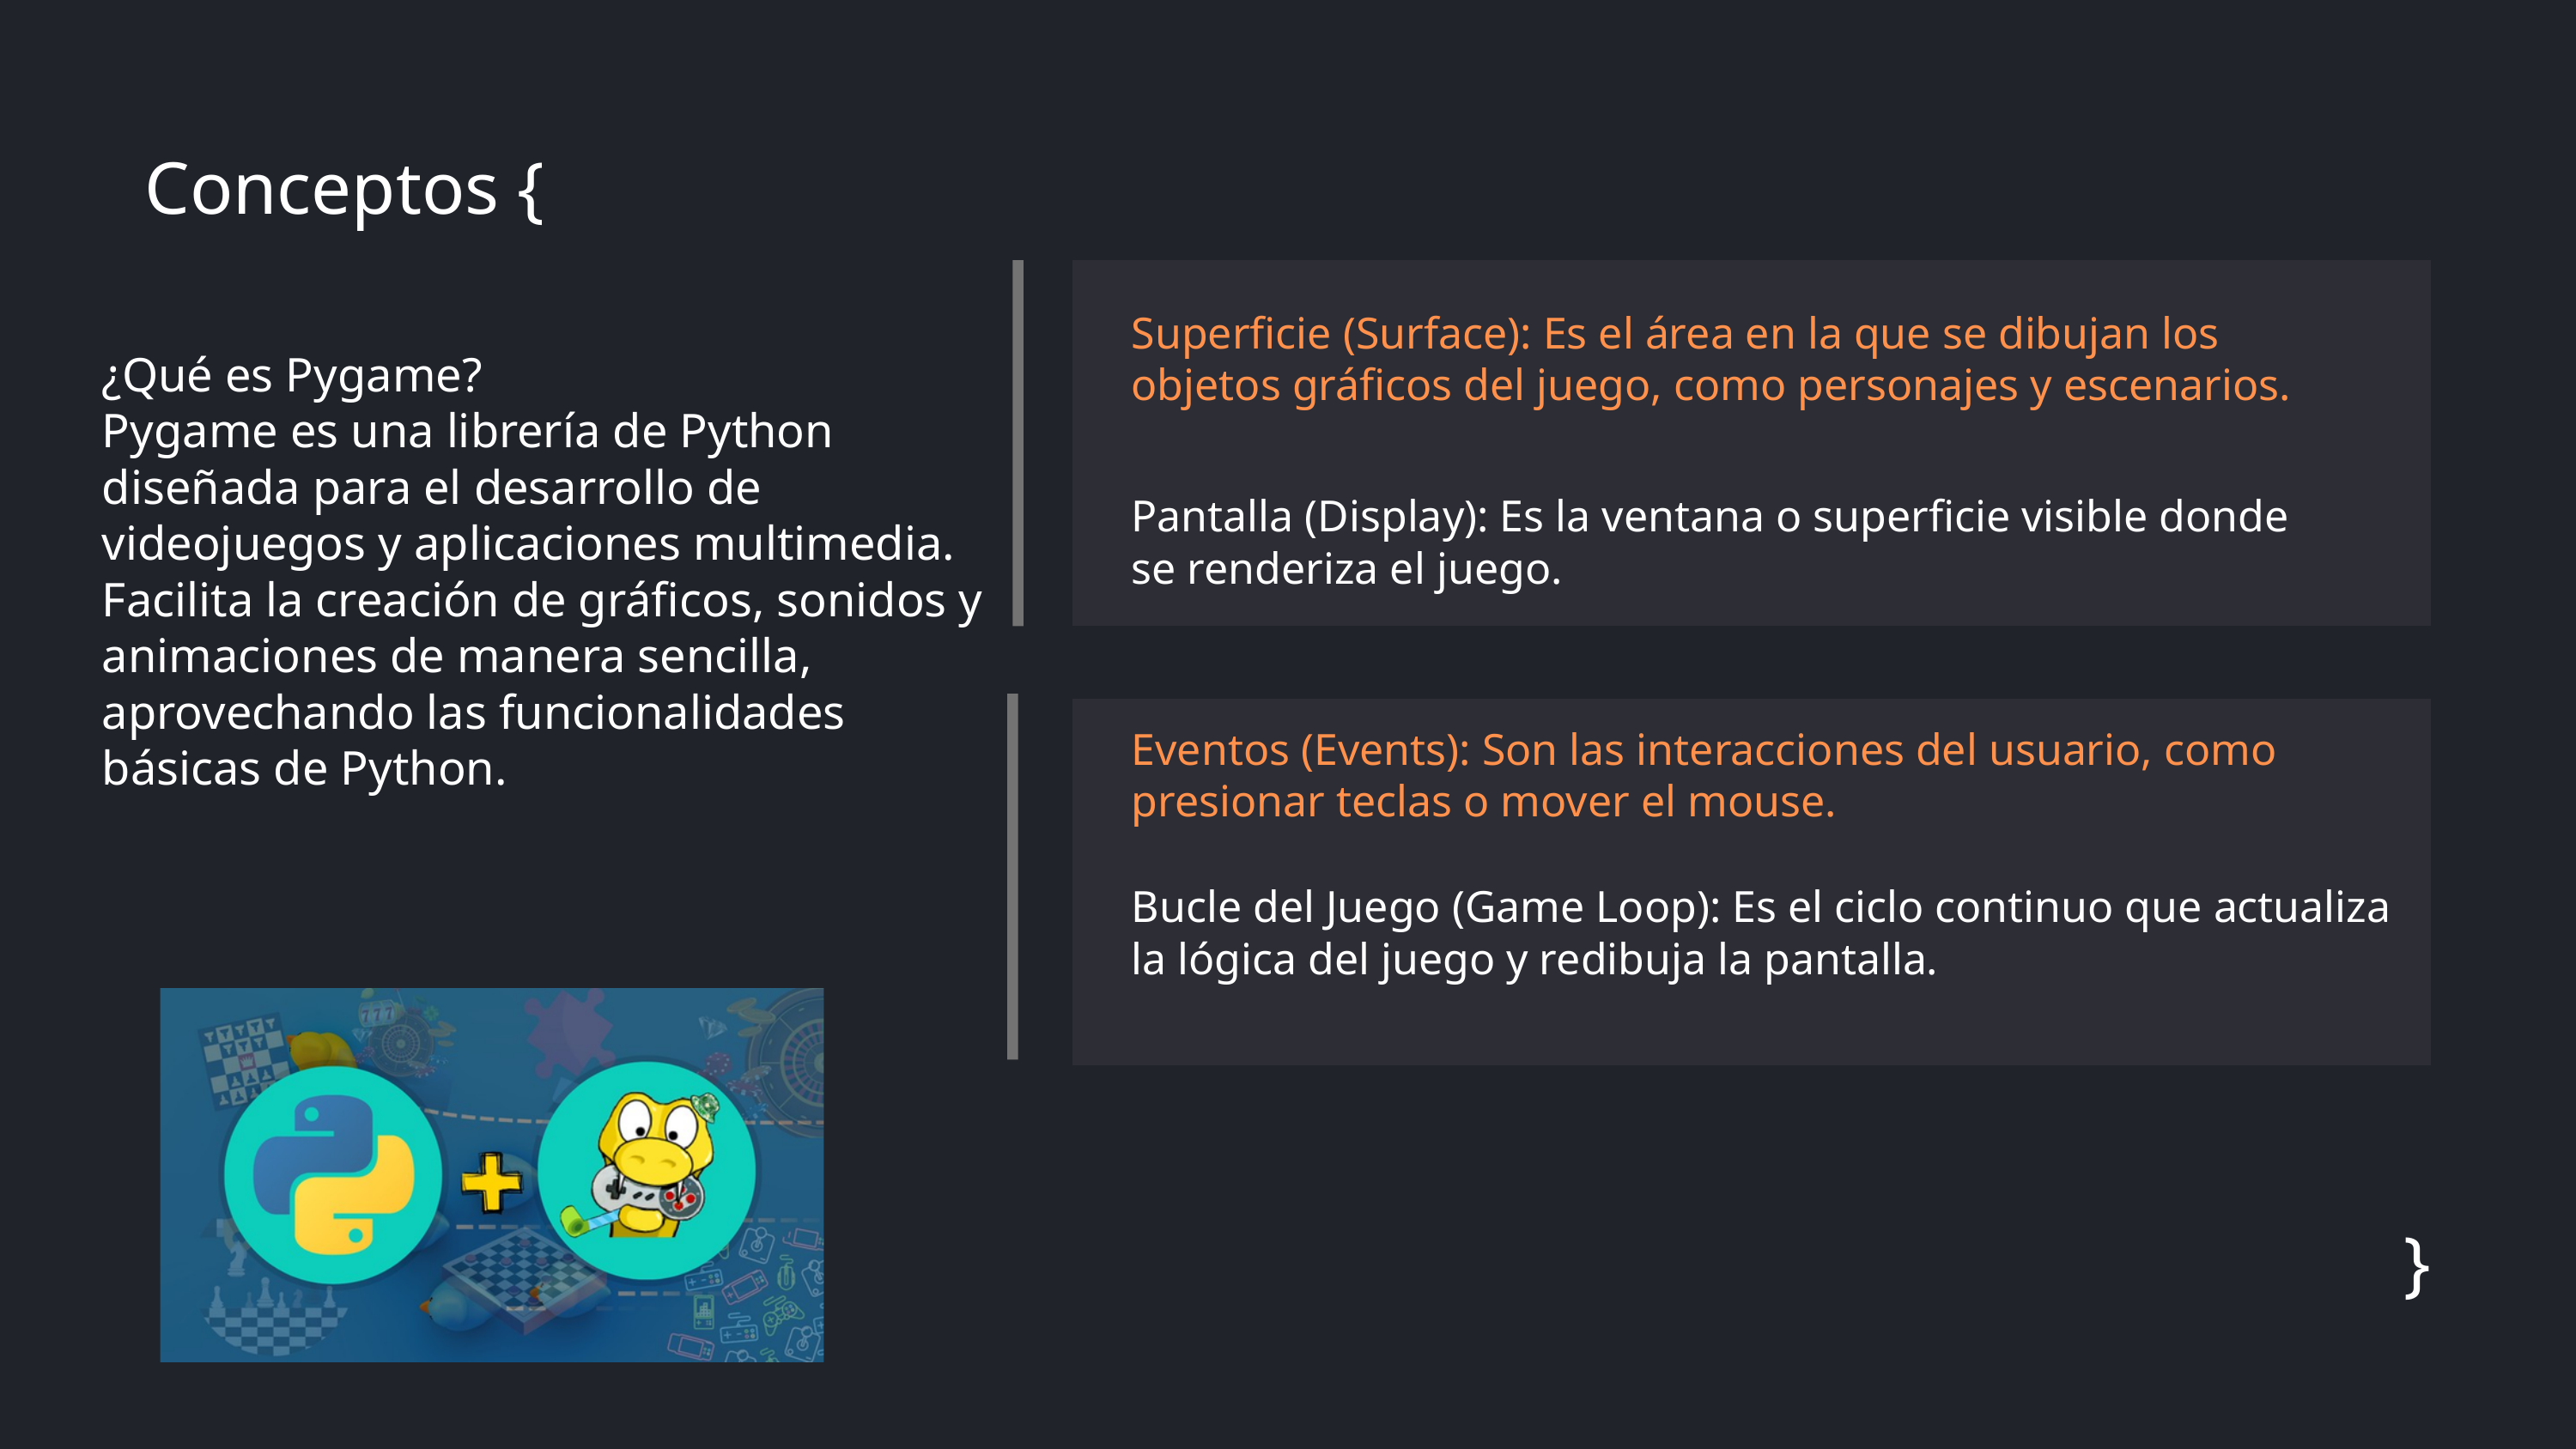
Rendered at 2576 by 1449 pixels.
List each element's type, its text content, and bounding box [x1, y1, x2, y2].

text_box ¿Qué es Pygame? Pygame es una librería de Python diseñada para el desarrollo de videojuegos y aplicaciones multimedia. Facilita la creación de gráficos, sonidos y animaciones de manera sencilla, aprovechando las funcionalidades básicas de Python. [101, 344, 1013, 795]
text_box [1072, 259, 2432, 627]
text_box [160, 988, 824, 1362]
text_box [1072, 699, 2432, 1065]
text_box Conceptos { [144, 147, 1136, 229]
text_box } [2332, 1222, 2432, 1304]
